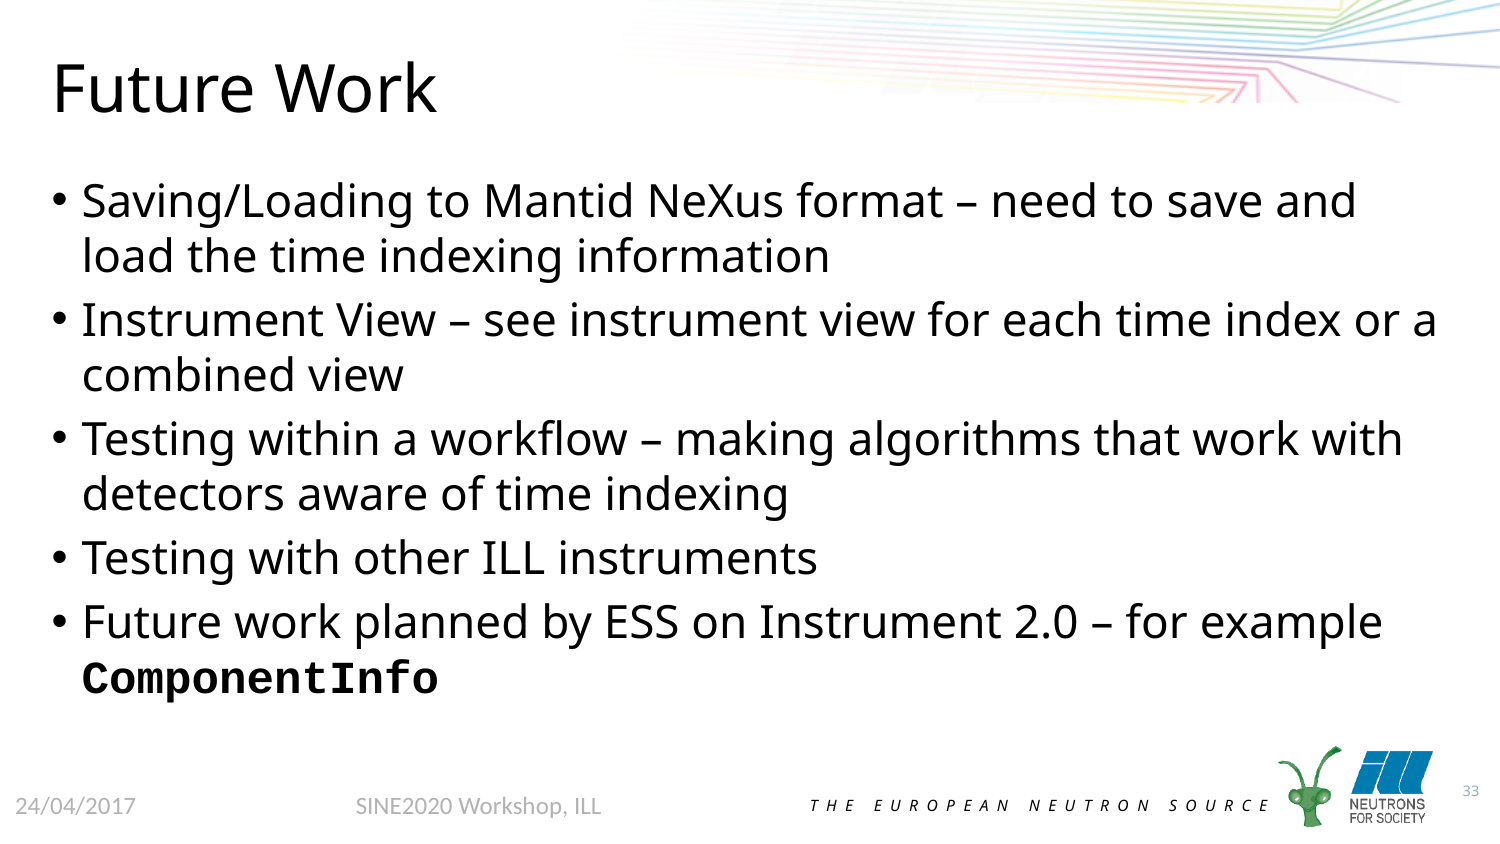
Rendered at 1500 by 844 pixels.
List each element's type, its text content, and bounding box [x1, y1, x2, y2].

list Saving/Loading to Mantid NeXus format – need to save and load the time indexing information Instrument View – see instrument view for each time index or a combined view Testing within a workflow – making algorithms that work with detectors aware of time indexing Testing with other ILL instruments Future work planned by ESS on Instrument 2.0 – for example ComponentInfo [36, 164, 1469, 700]
picture [614, 0, 1500, 103]
list Future Work [36, 38, 1469, 149]
footer SINE2020 Workshop, ILL [225, 782, 733, 828]
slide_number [0, 782, 193, 828]
picture [1262, 741, 1433, 830]
